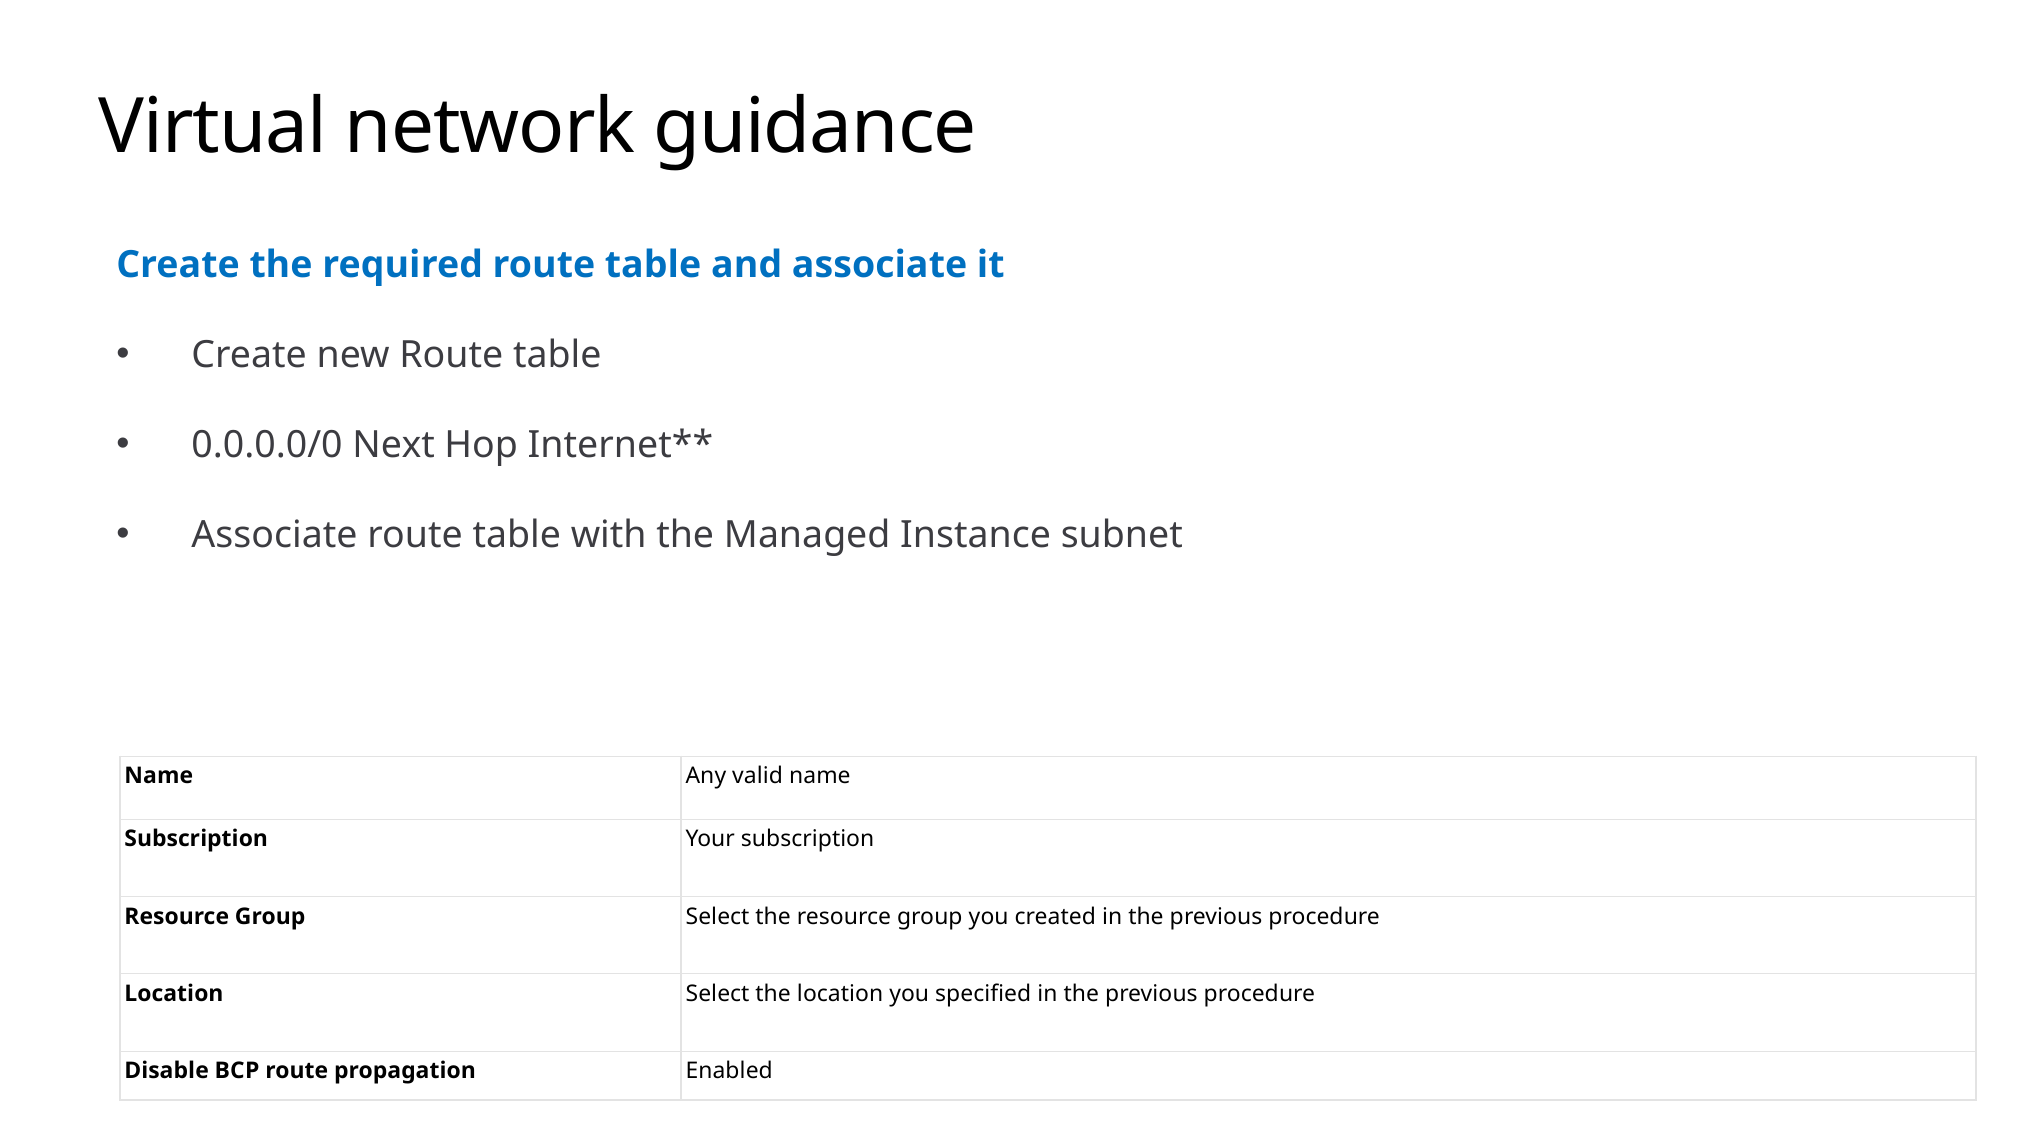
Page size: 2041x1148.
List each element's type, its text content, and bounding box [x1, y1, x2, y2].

table_cell Subscription [121, 820, 680, 896]
table_cell Location [121, 974, 680, 1051]
table_cell Resource Group [121, 897, 680, 973]
table_cell Select the resource group you created in the previous procedure [682, 897, 1975, 973]
table_cell Select the location you specified in the previous procedure [682, 974, 1975, 1051]
table_header Name [121, 757, 680, 819]
text_box Create the required route table and associate it Create new Route table 0.0.0.0/0 Next Hop Internet** Associate route table with the Managed Instance subnet [101, 232, 1886, 608]
title Virtual network guidance [98, 76, 1943, 170]
table_cell Enabled [682, 1052, 1975, 1099]
table_cell Your subscription [682, 820, 1975, 896]
table_header Any valid name [682, 757, 1975, 819]
table_cell Disable BCP route propagation [121, 1052, 680, 1099]
